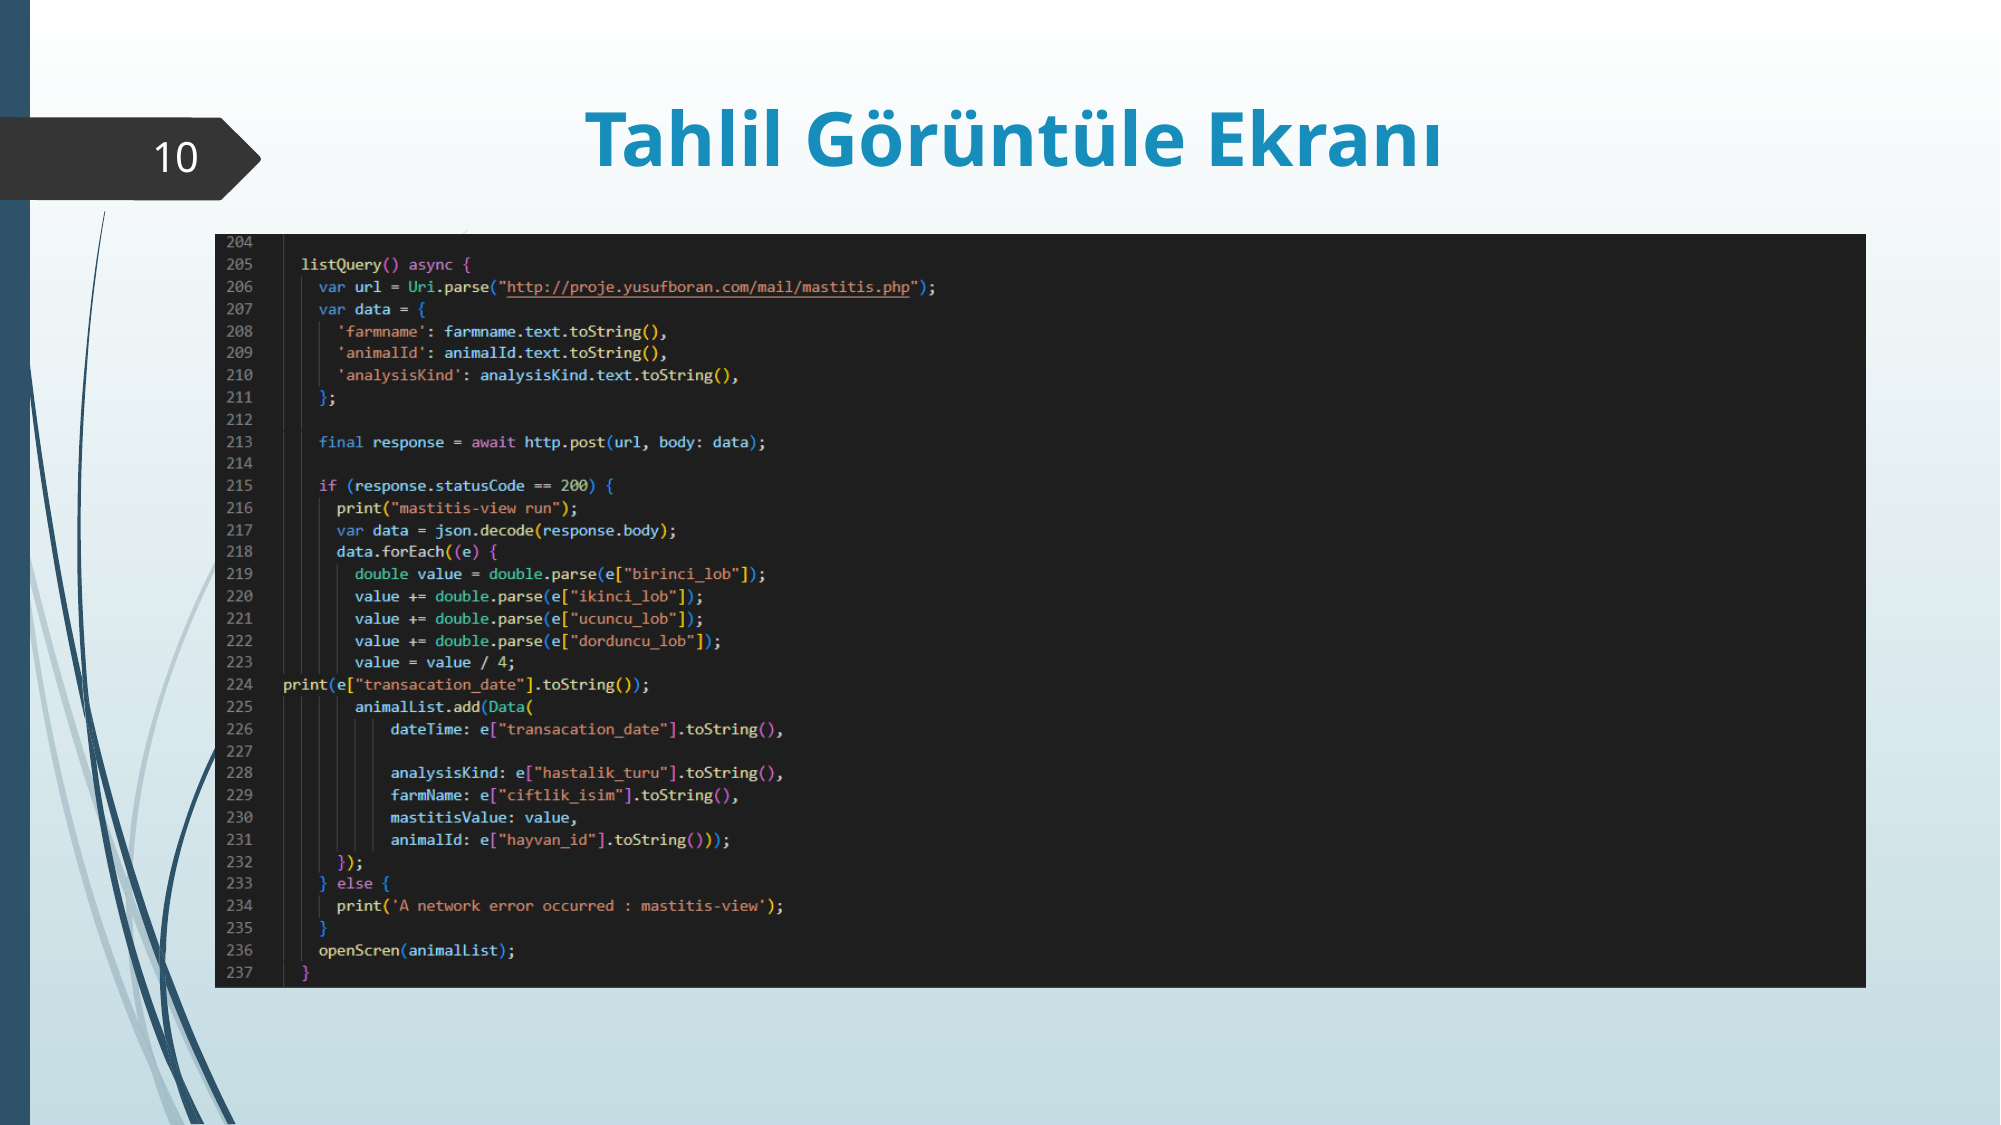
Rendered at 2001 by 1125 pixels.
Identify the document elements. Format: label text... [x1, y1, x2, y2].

title Tahlil Görüntüle Ekranı [215, 84, 1815, 232]
picture [214, 233, 1866, 988]
slide_number 10 [87, 129, 216, 190]
